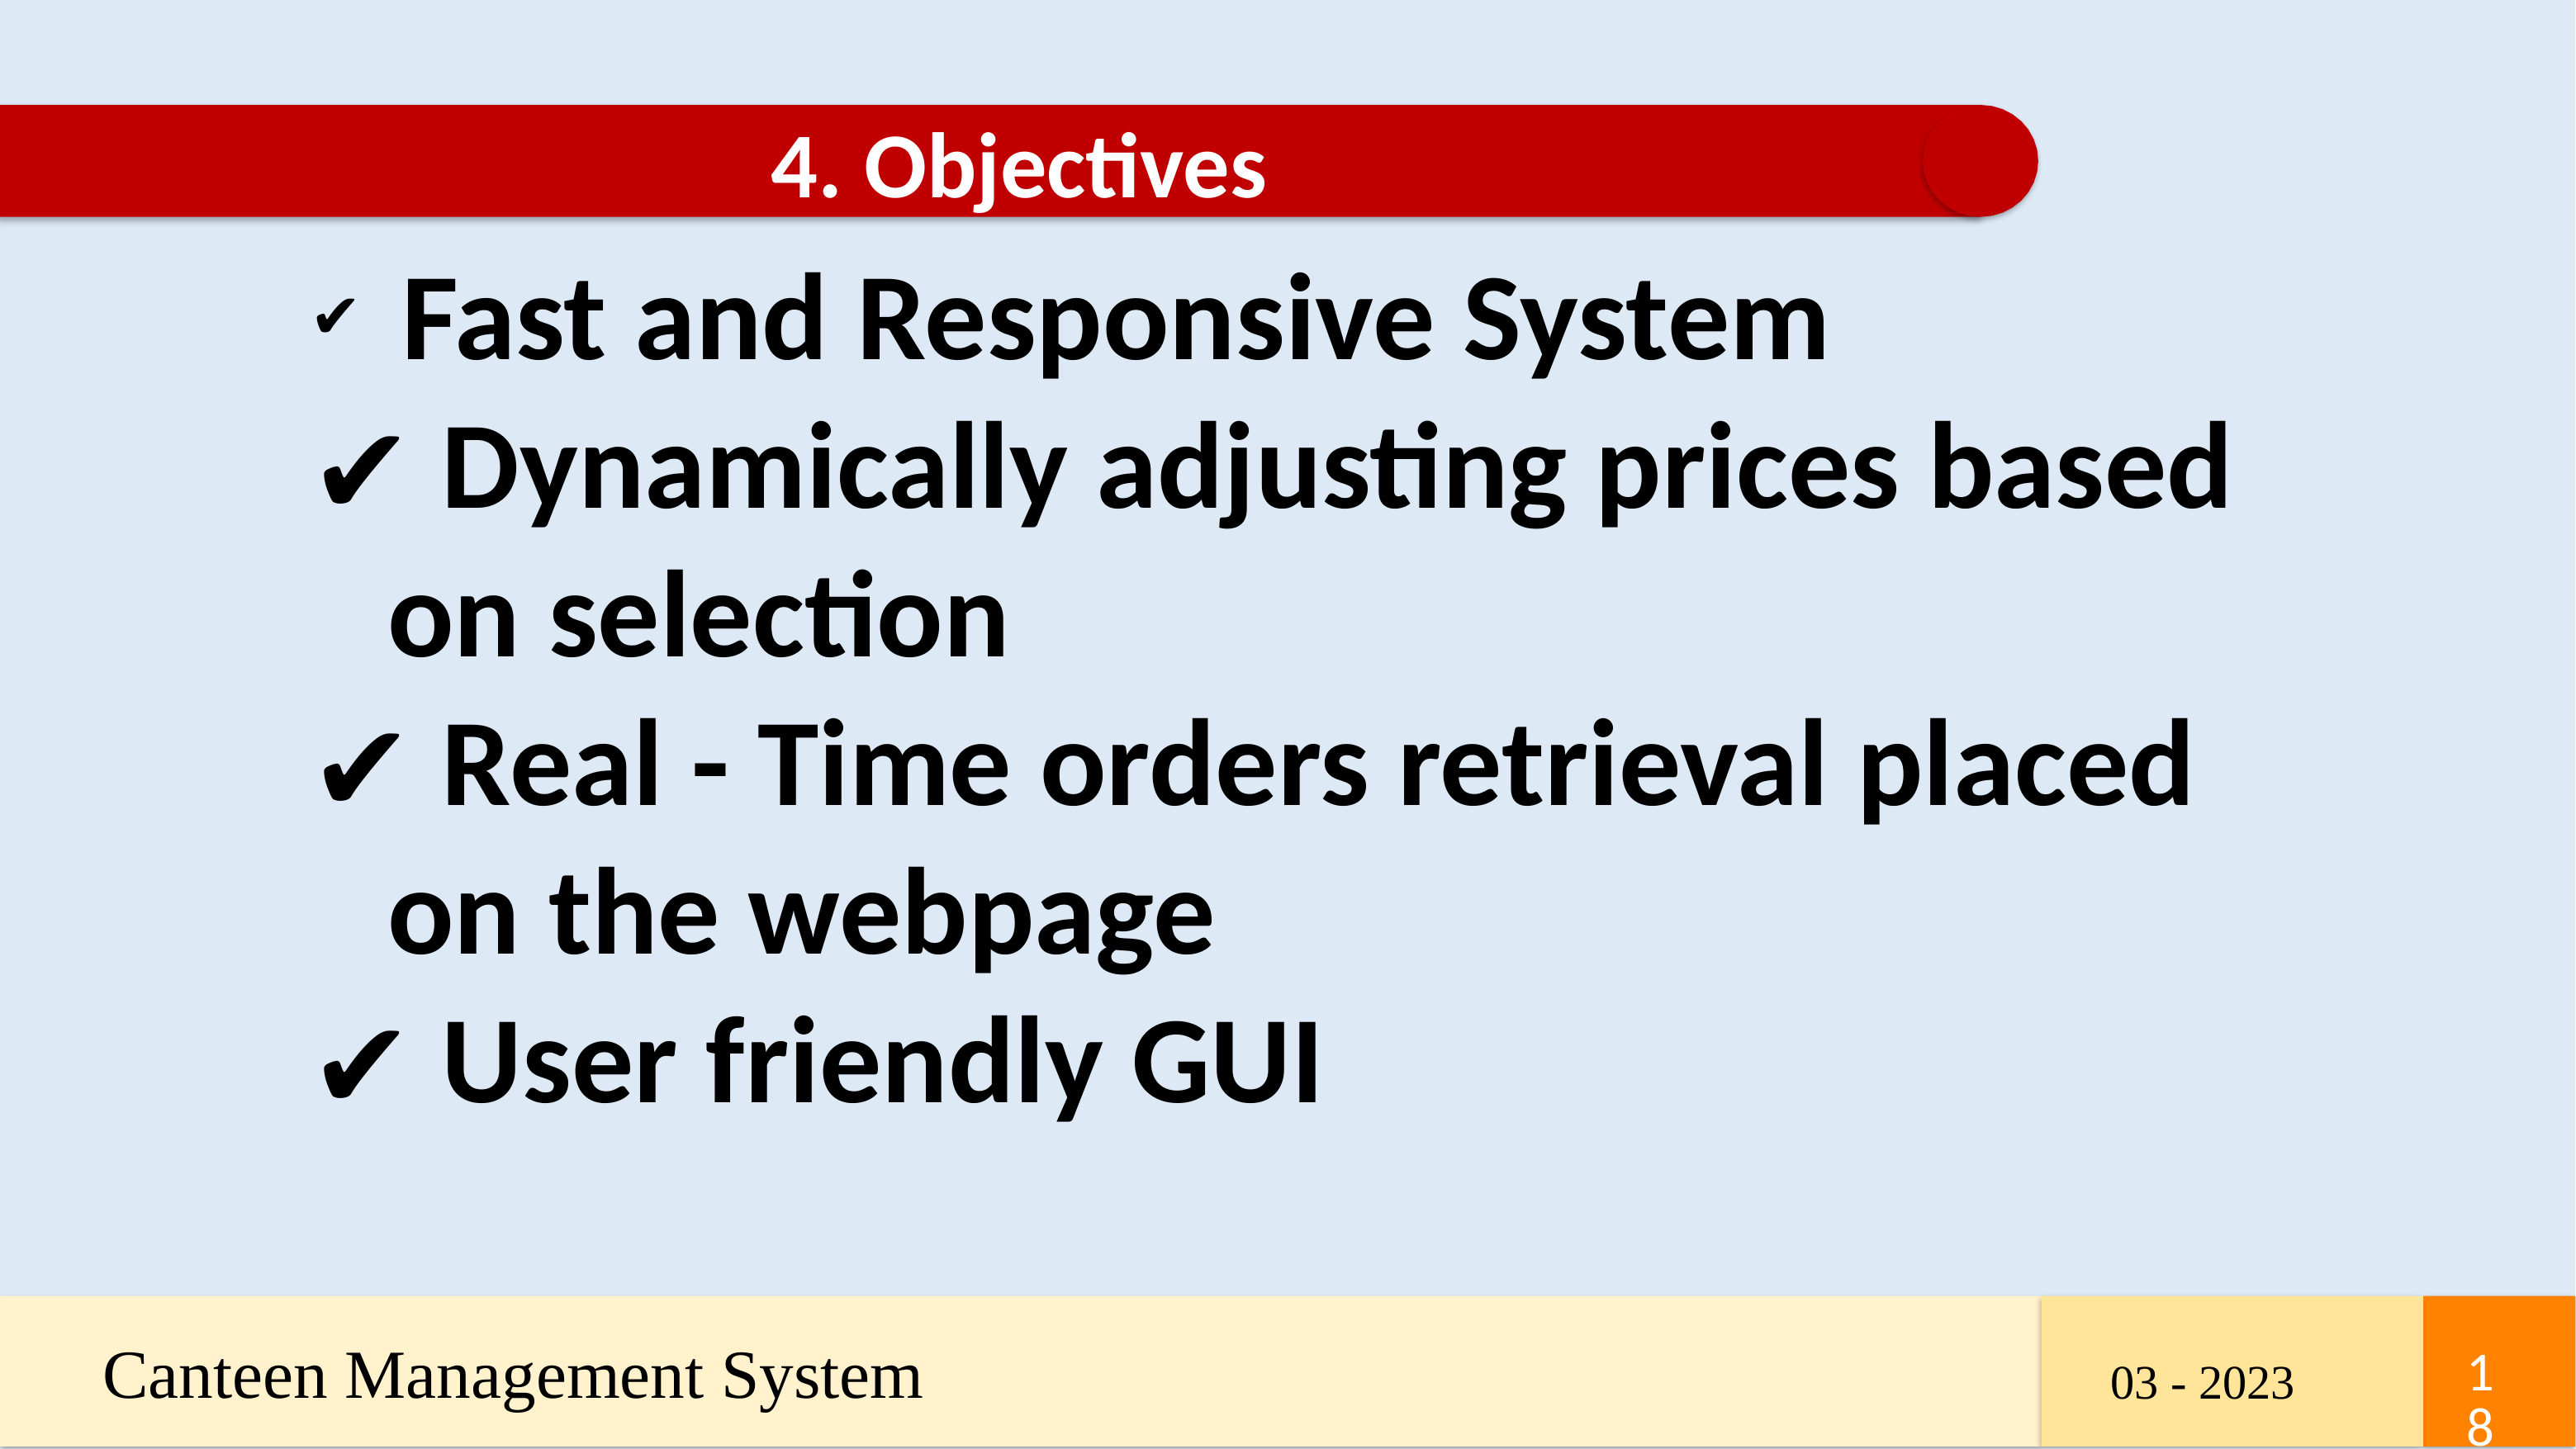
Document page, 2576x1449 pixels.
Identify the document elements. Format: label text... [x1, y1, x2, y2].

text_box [0, 104, 2039, 218]
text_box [0, 1295, 2576, 1447]
text_box Fast and Responsive System Dynamically adjusting prices based on selection Real - Time orders retrieval placed on the webpage User friendly GUI [297, 229, 2278, 1134]
